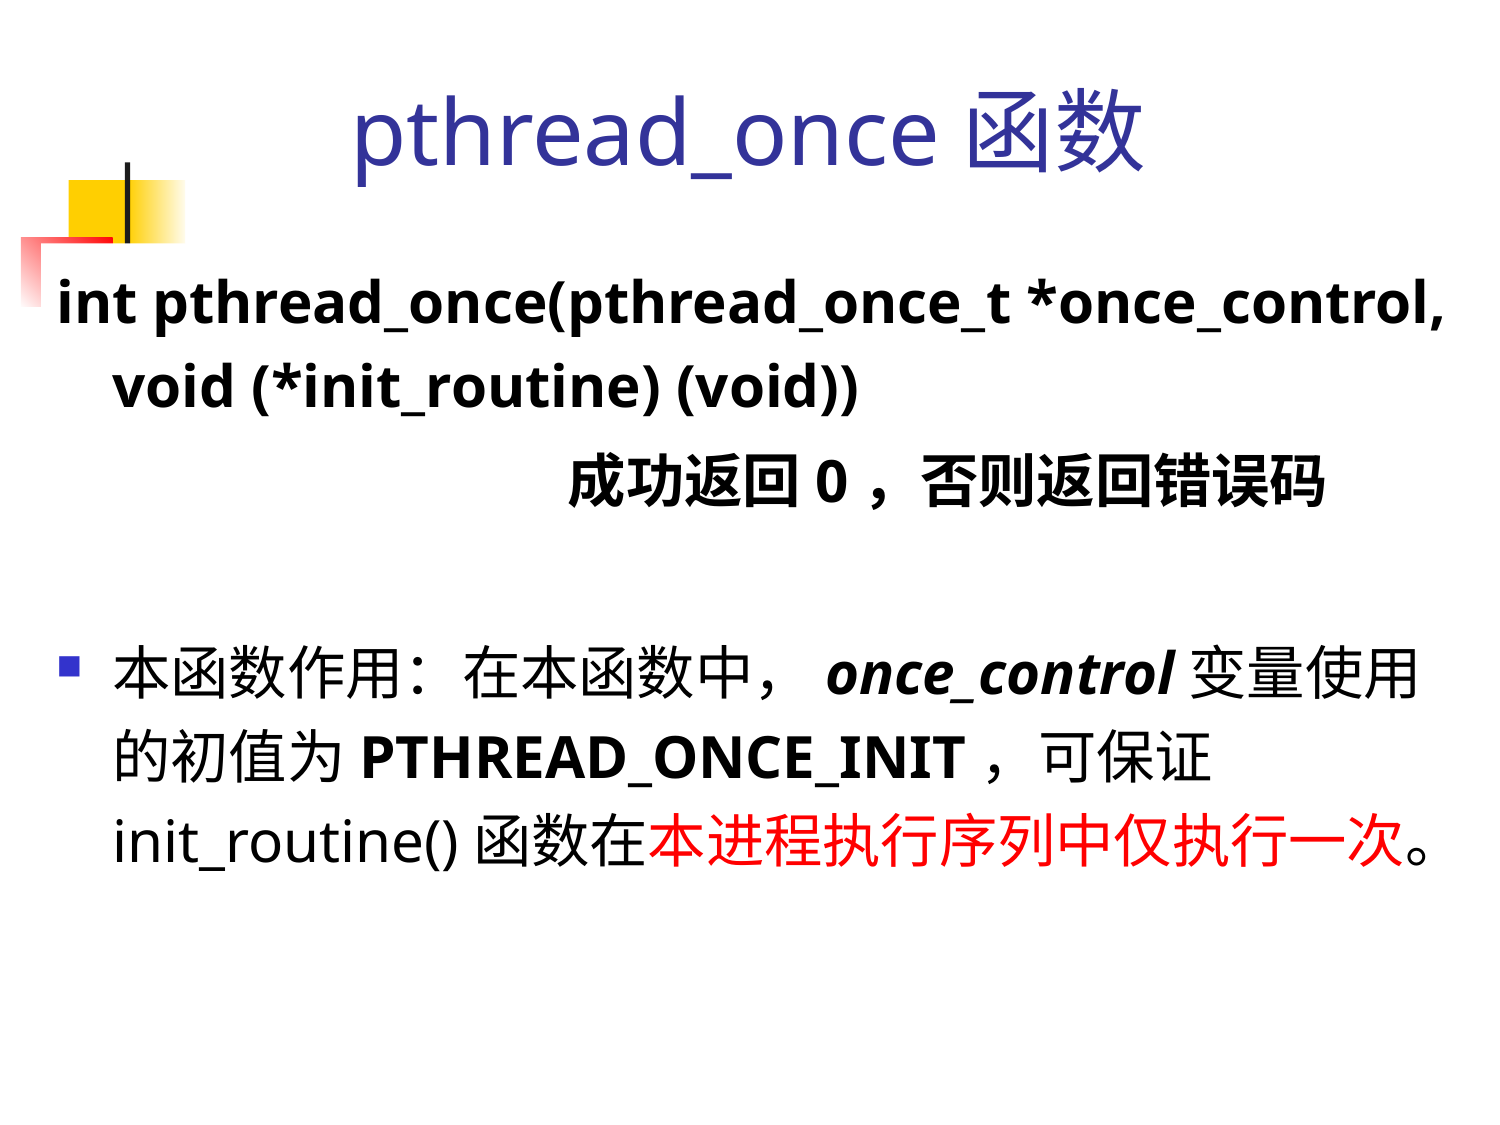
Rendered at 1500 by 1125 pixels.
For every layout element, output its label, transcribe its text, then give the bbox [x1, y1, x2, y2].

list int pthread_once(pthread_once_t *once_control, void (*init_routine) (void)) 成功返回0，否则返回错误码 本函数作用：在本函数中，once_control变量使用的初值为PTHREAD_ONCE_INIT，可保证init_routine()函数在本进程执行序列中仅执行一次。 [40, 243, 1462, 1095]
title pthread_once函数 [135, 66, 1361, 192]
